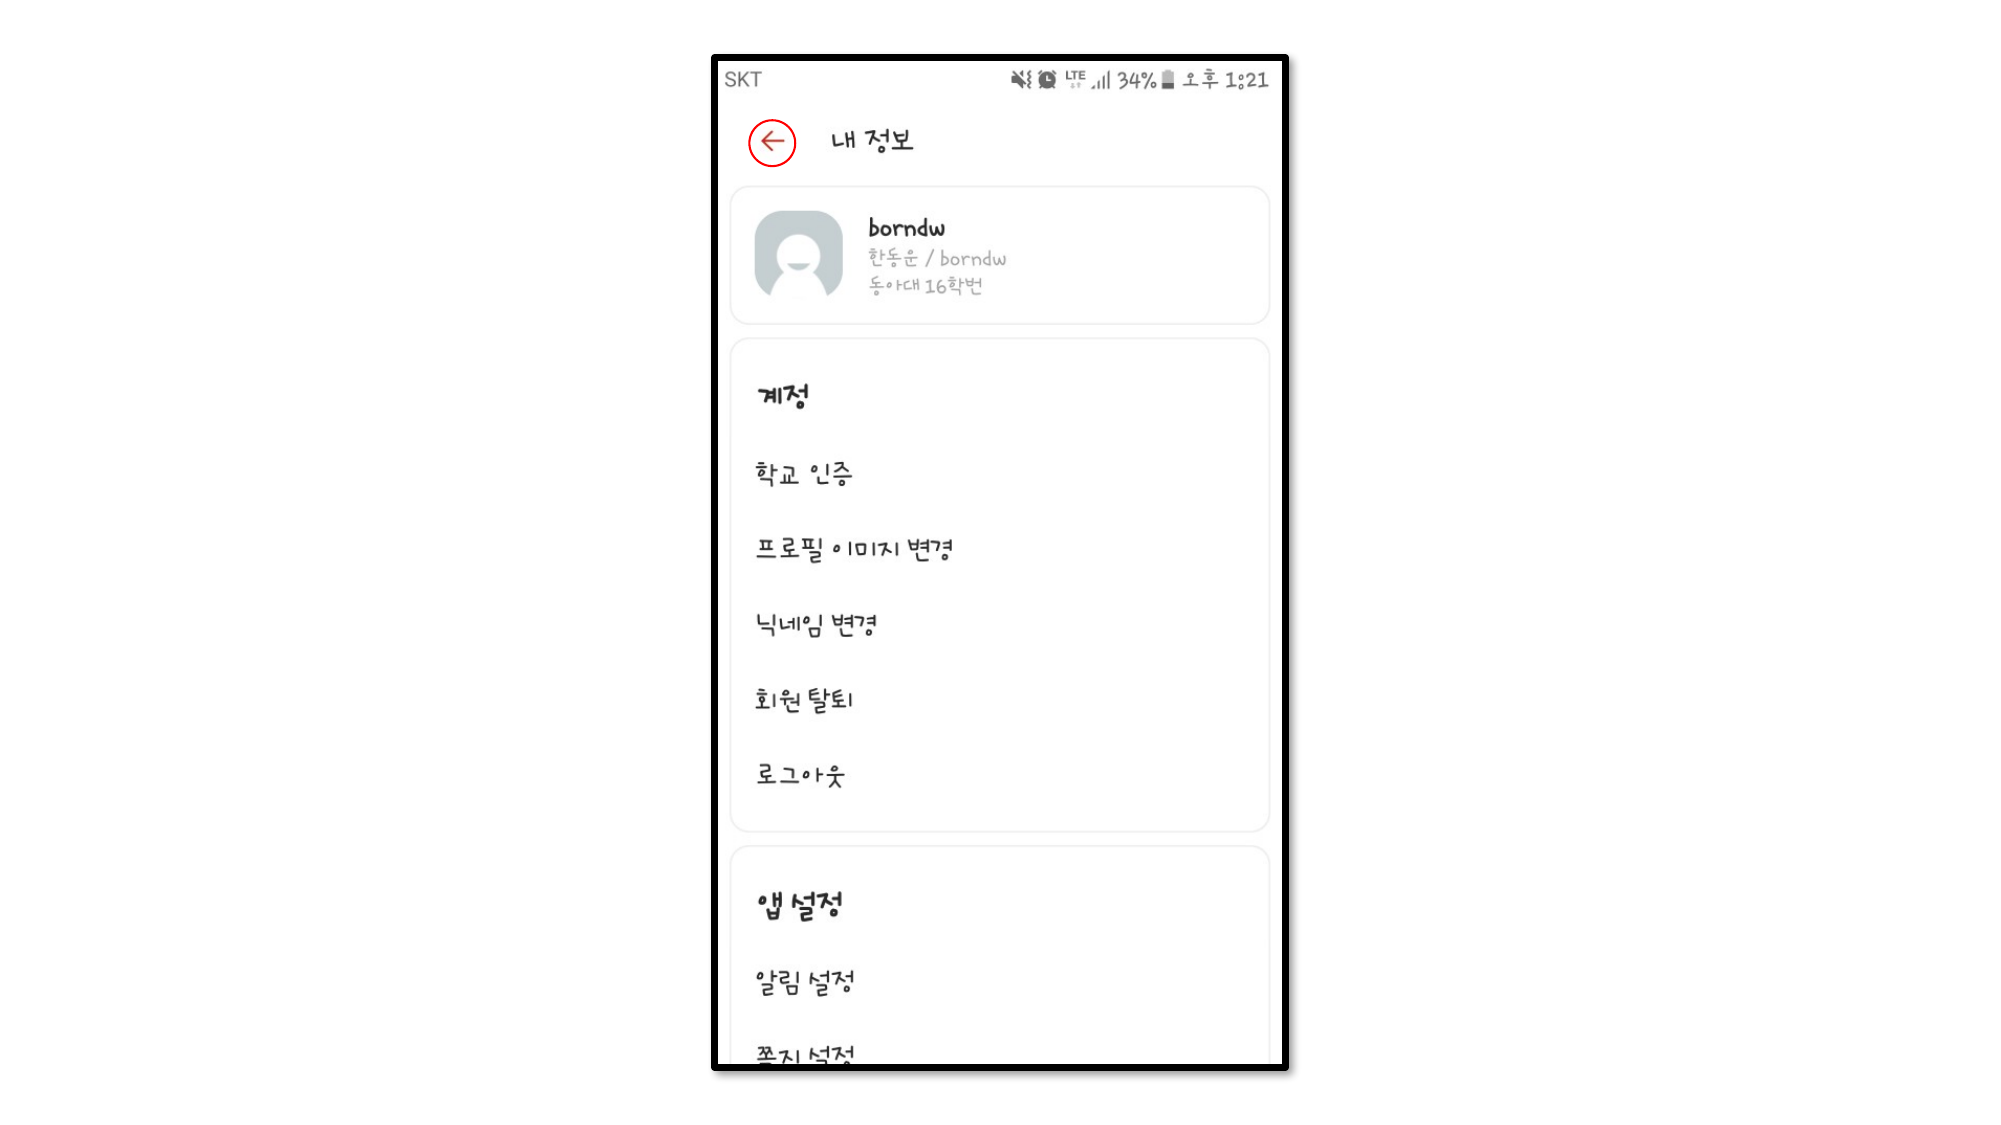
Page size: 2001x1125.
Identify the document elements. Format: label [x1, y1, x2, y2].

picture [717, 60, 1283, 1065]
